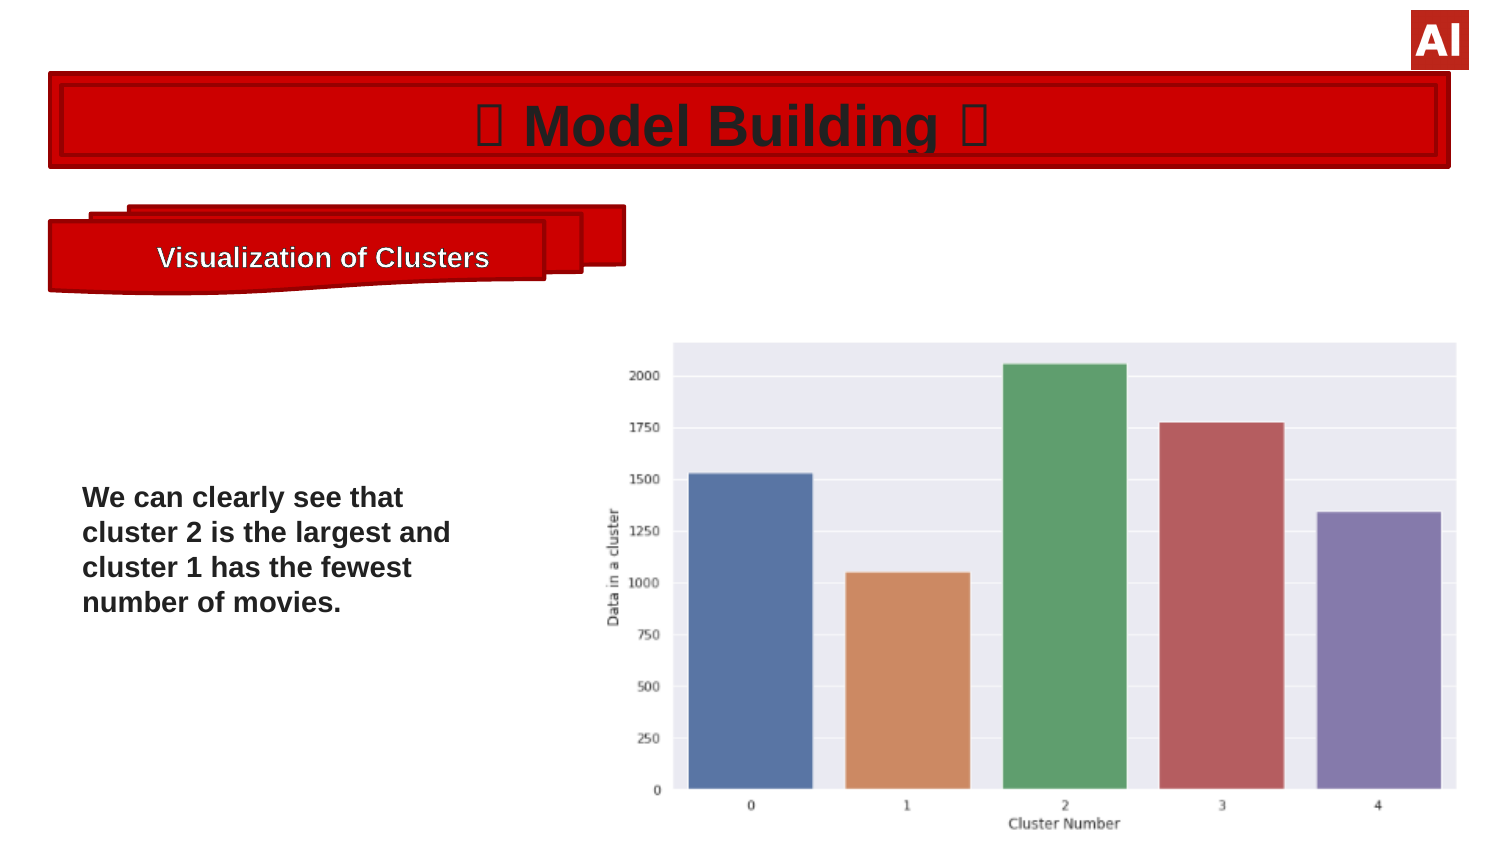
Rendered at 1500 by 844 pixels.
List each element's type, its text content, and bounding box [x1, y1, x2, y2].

text_box We can clearly see that cluster 2 is the largest and cluster 1 has the fewest number of movies. [67, 470, 517, 661]
picture [1411, 10, 1469, 70]
text_box [48, 71, 1450, 169]
picture [592, 332, 1483, 844]
title  Model Building  [64, 87, 1434, 153]
text_box Visualization of Clusters [47, 204, 627, 296]
